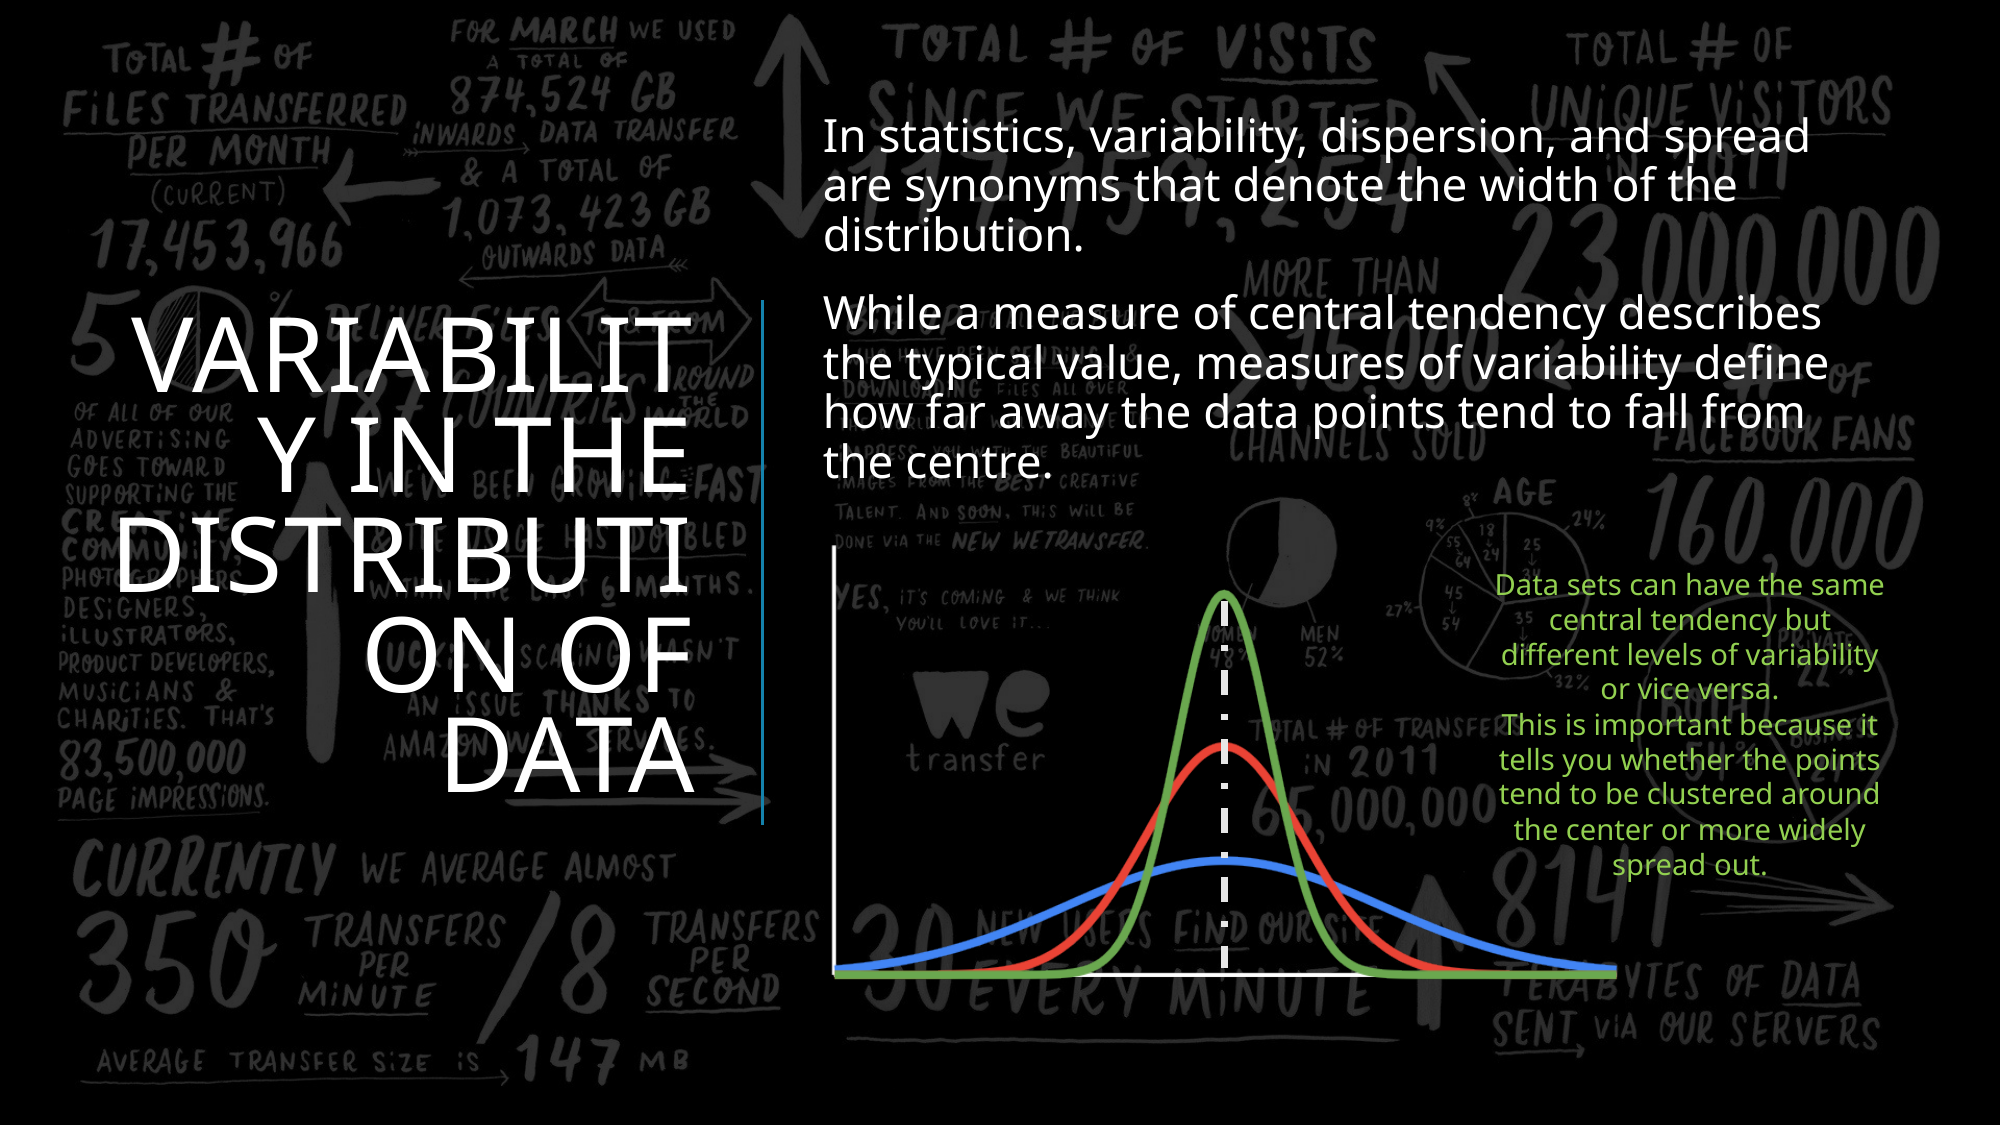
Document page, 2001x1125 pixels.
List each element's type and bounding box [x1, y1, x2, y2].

picture [0, 0, 2000, 1125]
text_box [827, 545, 1622, 997]
